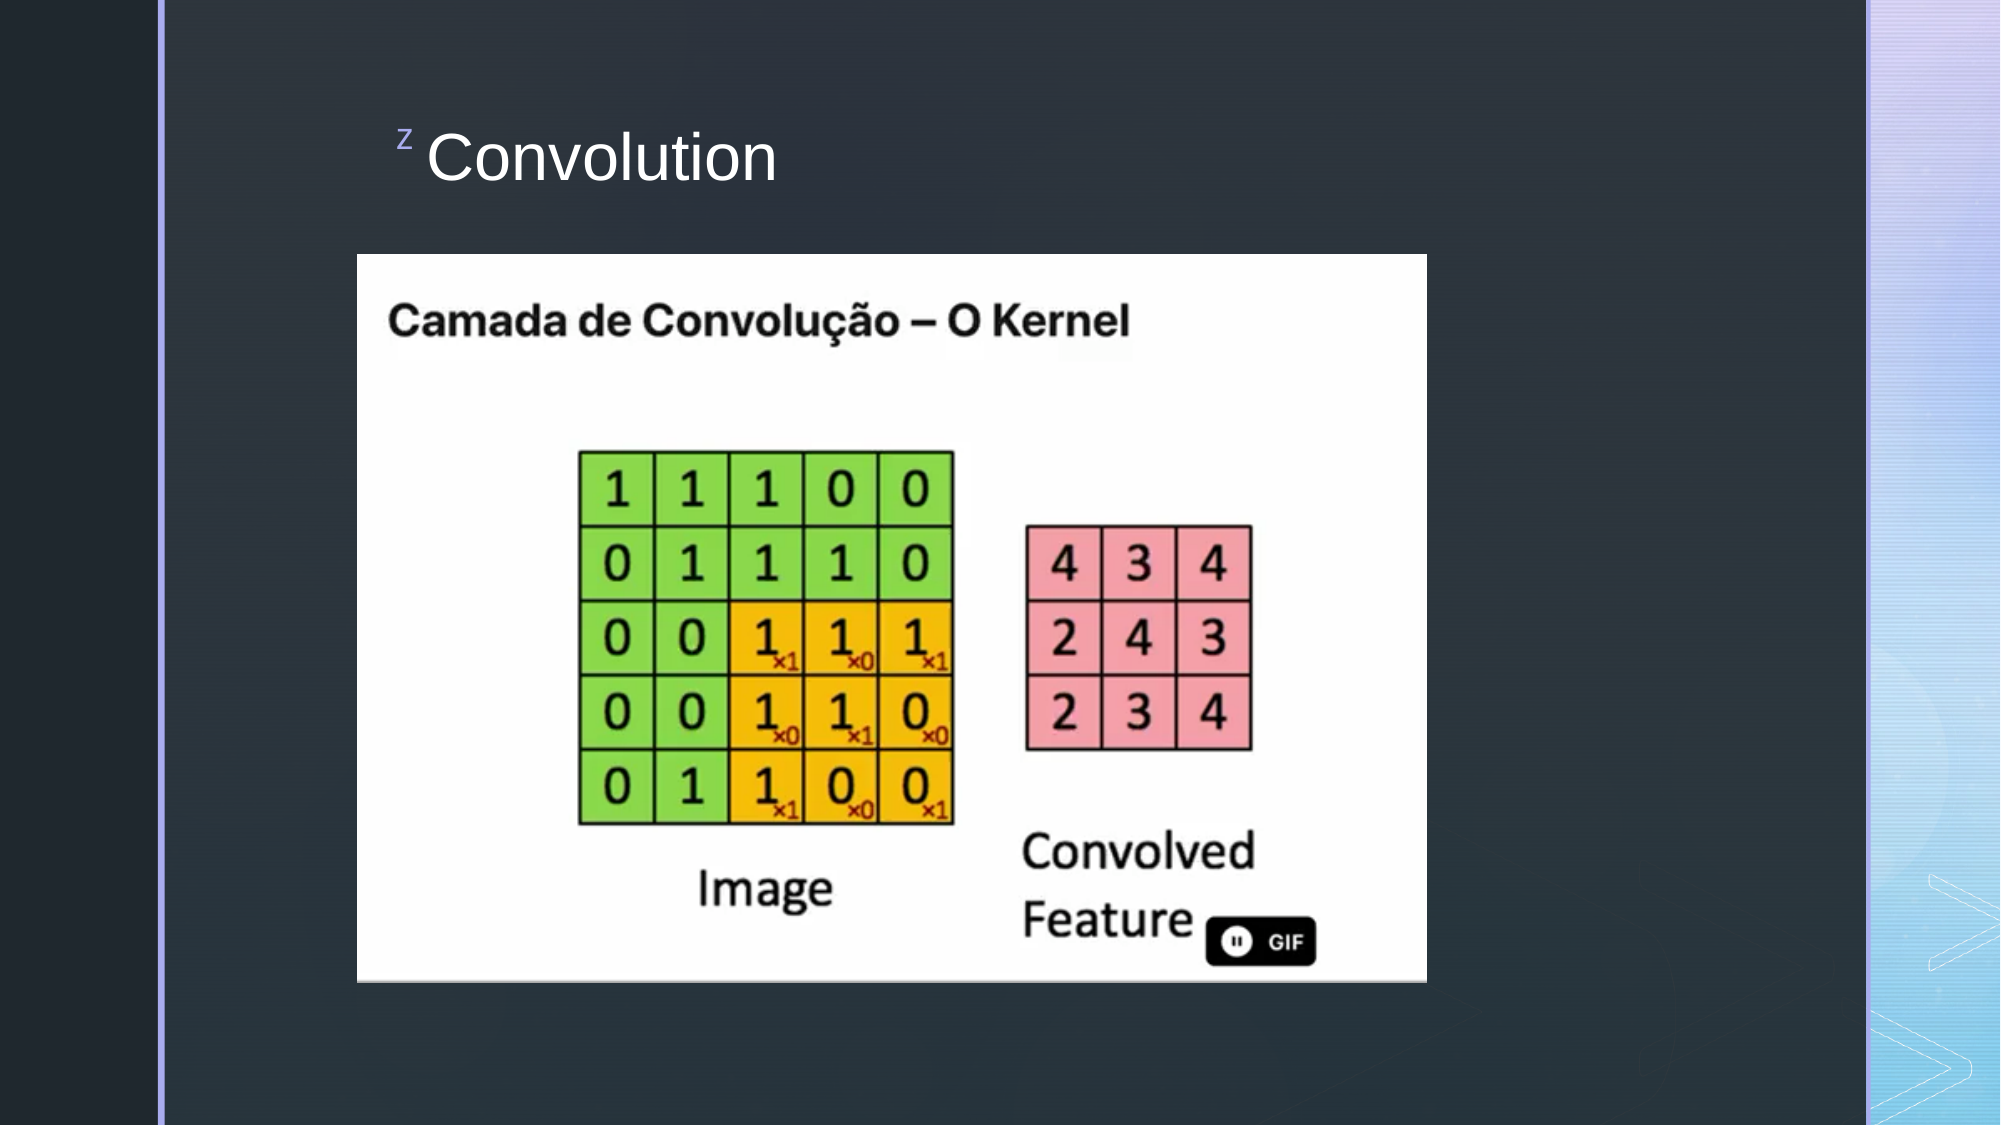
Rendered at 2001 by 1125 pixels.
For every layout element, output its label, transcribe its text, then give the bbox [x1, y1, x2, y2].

text_box Convolution [411, 106, 1689, 201]
picture [1871, 0, 2001, 1125]
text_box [356, 253, 1428, 984]
